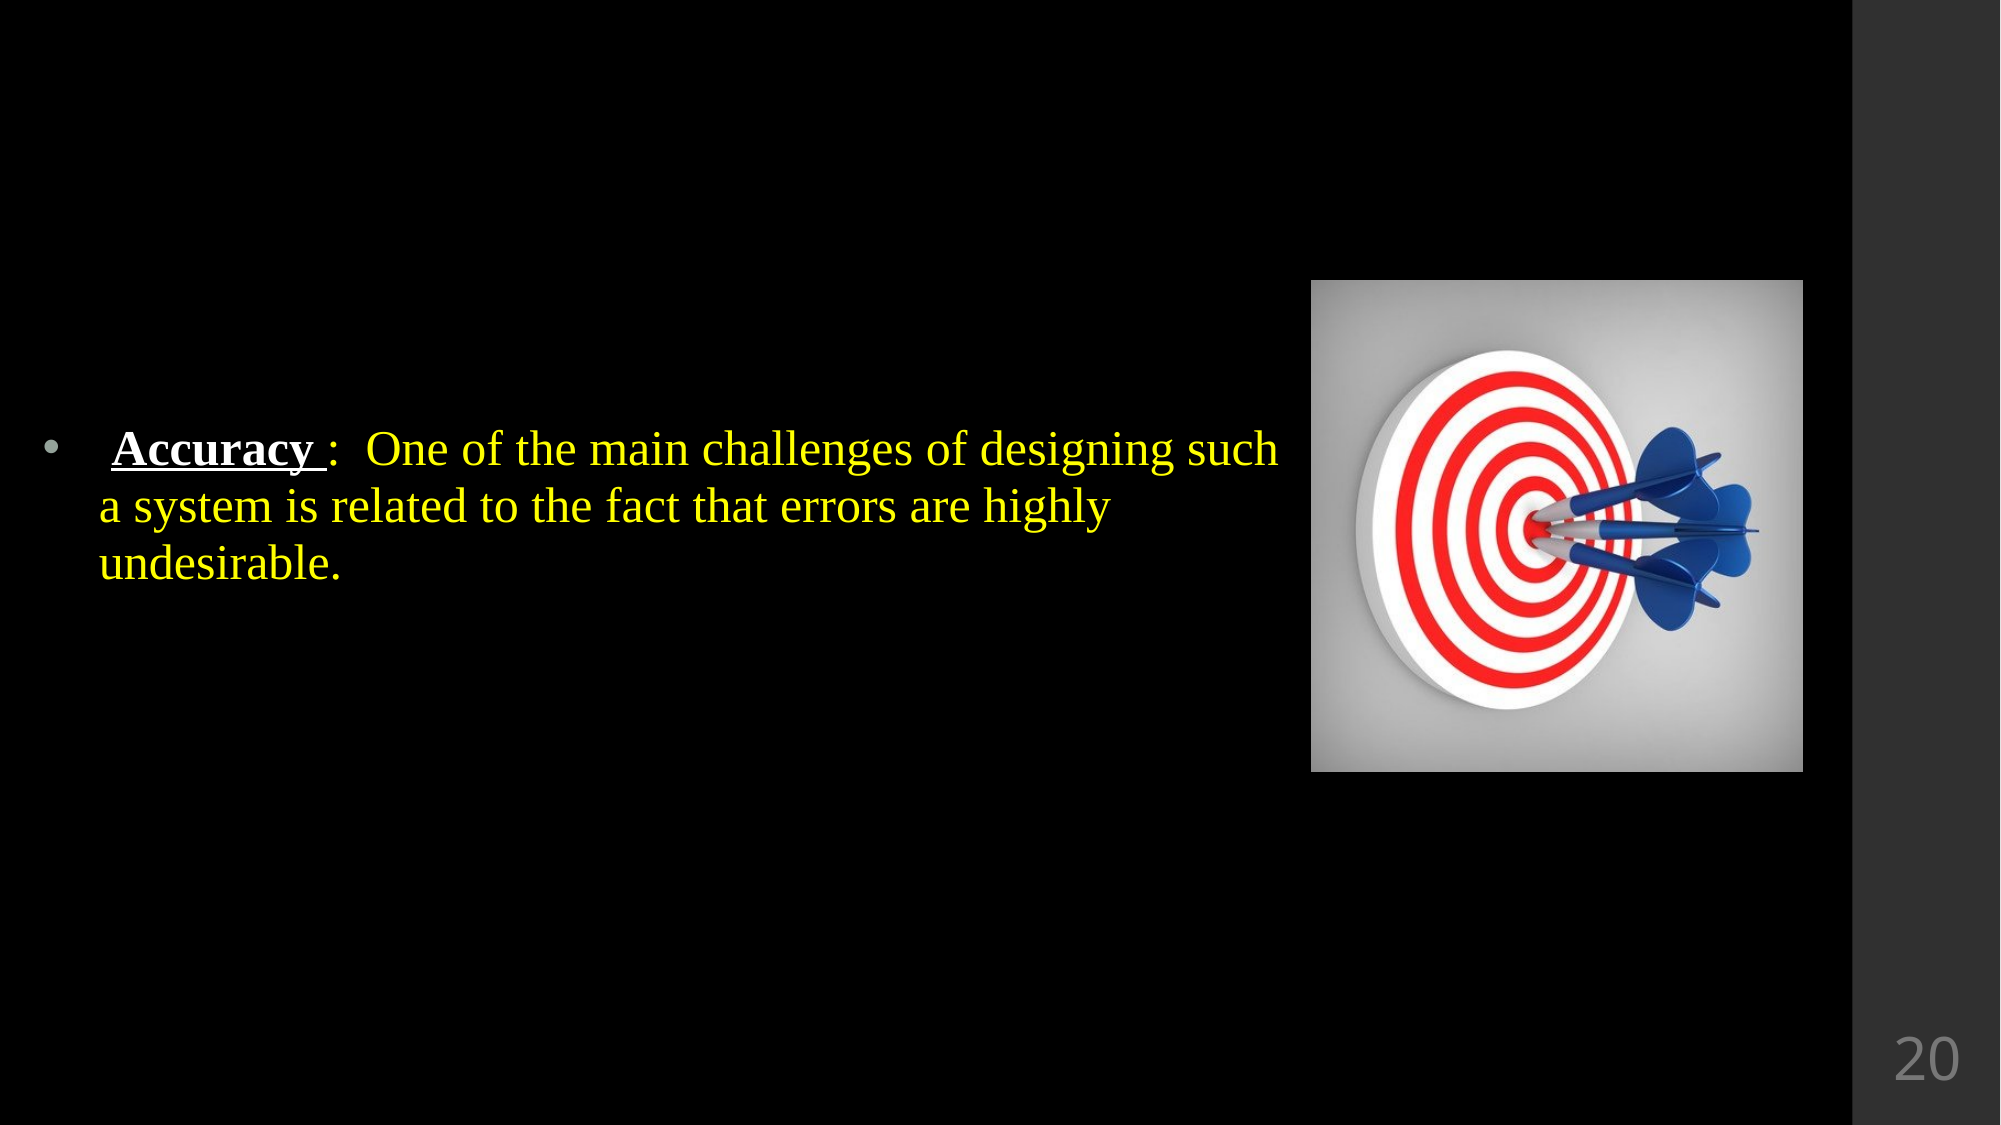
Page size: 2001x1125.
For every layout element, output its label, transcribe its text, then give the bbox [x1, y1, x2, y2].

picture [1311, 280, 1803, 772]
slide_number 20 [1852, 1012, 2000, 1110]
list Accuracy : One of the main challenges of designing such a system is related to the fact that errors are highly undesirable. [27, 412, 1312, 1125]
